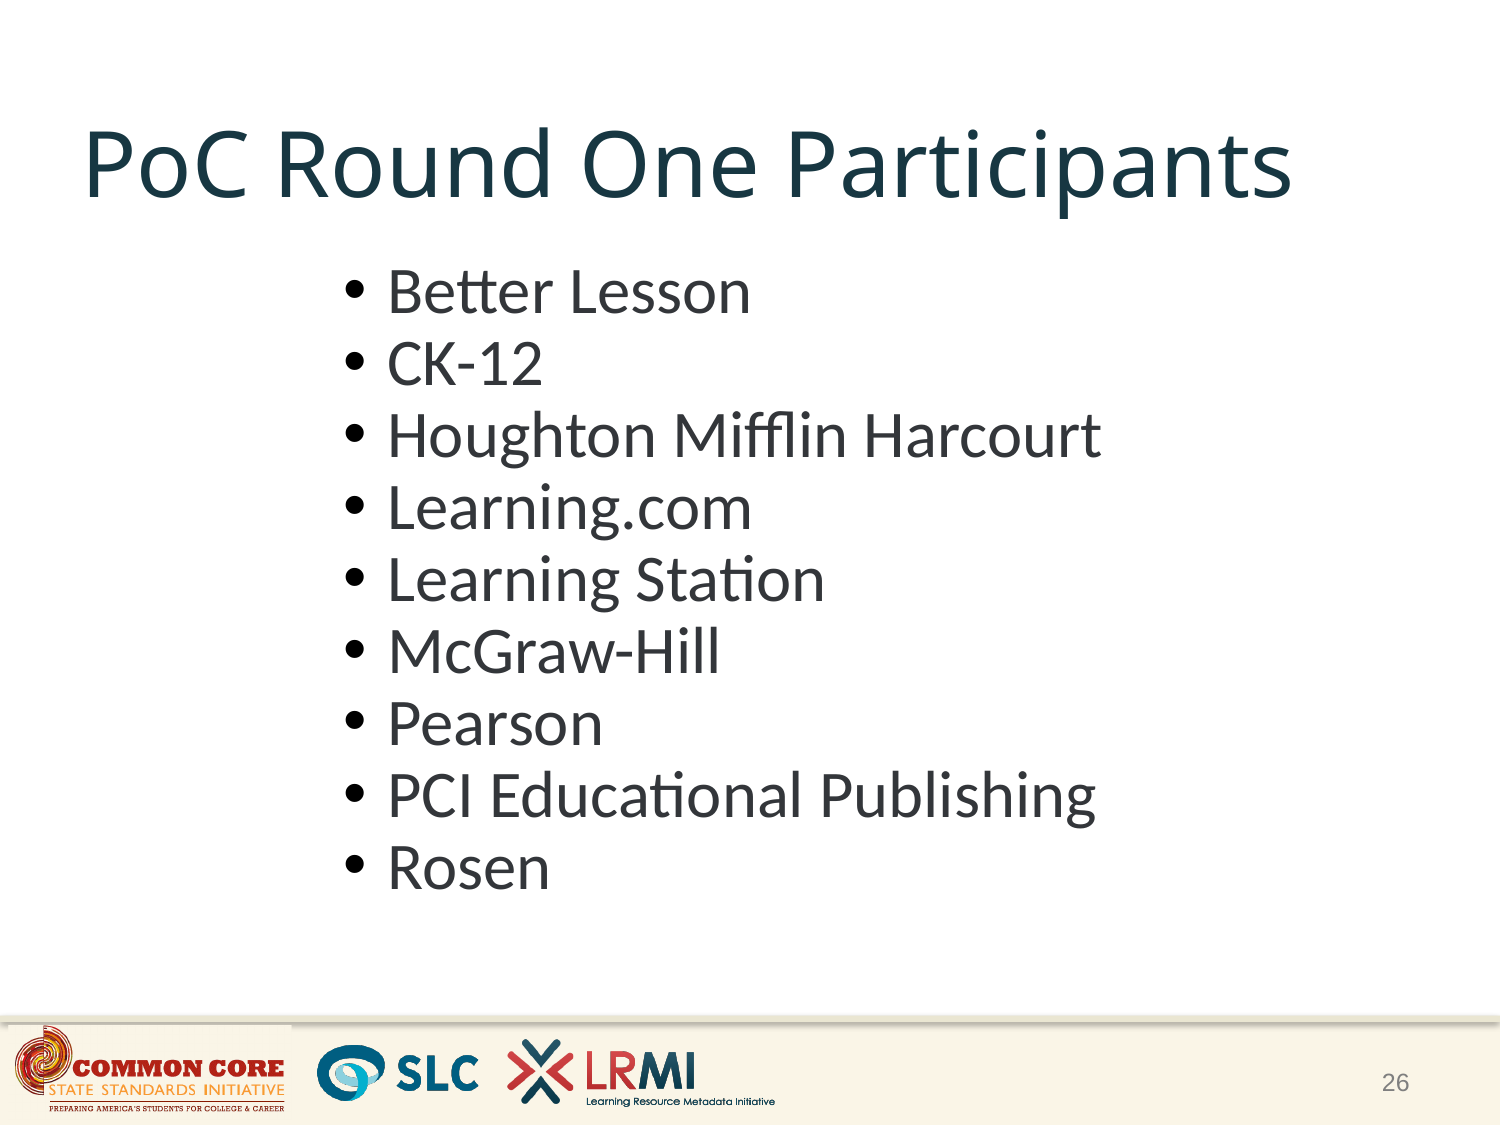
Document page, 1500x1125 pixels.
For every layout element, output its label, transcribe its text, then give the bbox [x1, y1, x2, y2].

text_box PoC Round One Participants [75, 99, 1428, 225]
text_box Better Lesson CK-12 Houghton Mifflin Harcourt Learning.com Learning Station McGraw-Hill Pearson PCI Educational Publishing Rosen [337, 249, 1178, 930]
picture [506, 1039, 775, 1107]
picture [313, 1039, 482, 1107]
picture [8, 1024, 292, 1120]
text_box 26 [1382, 1060, 1425, 1103]
